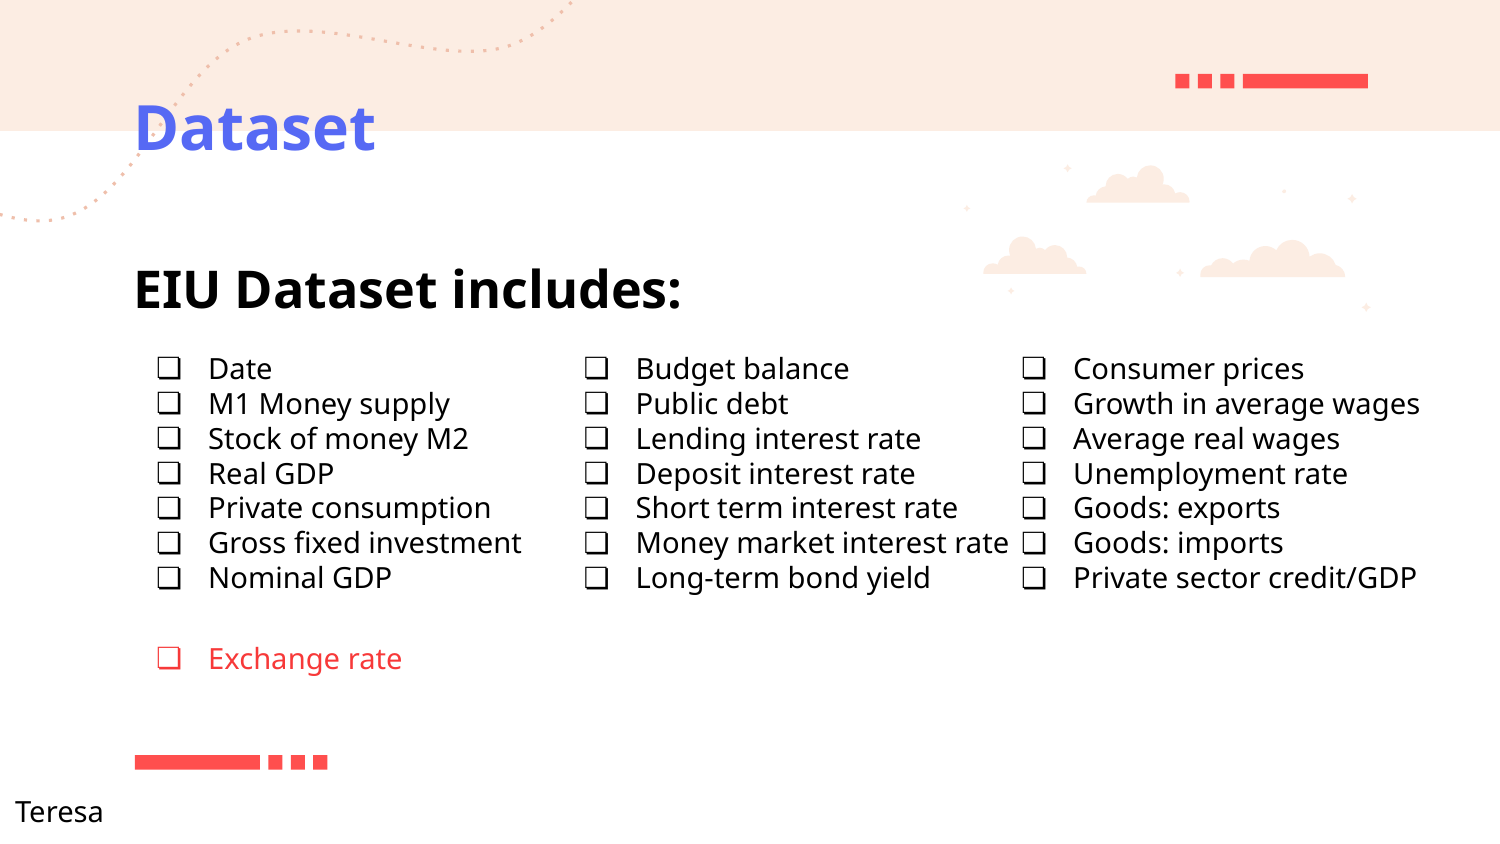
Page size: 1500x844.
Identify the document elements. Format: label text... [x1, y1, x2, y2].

text_box Exchange rate [118, 625, 1057, 691]
text_box Teresa [0, 778, 129, 843]
text_box Date M1 Money supply Stock of money M2 Real GDP Private consumption Gross fixed investment Nominal GDP [118, 335, 545, 610]
text_box Consumer prices Growth in average wages Average real wages Unemployment rate Goods: exports Goods: imports Private sector credit/GDP [983, 335, 1449, 610]
title Dataset [118, 72, 1382, 167]
text_box EIU Dataset includes: [118, 241, 918, 335]
text_box Budget balance Public debt Lending interest rate Deposit interest rate Short term interest rate Money market interest rate Long-term bond yield [545, 335, 983, 610]
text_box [963, 164, 1372, 313]
